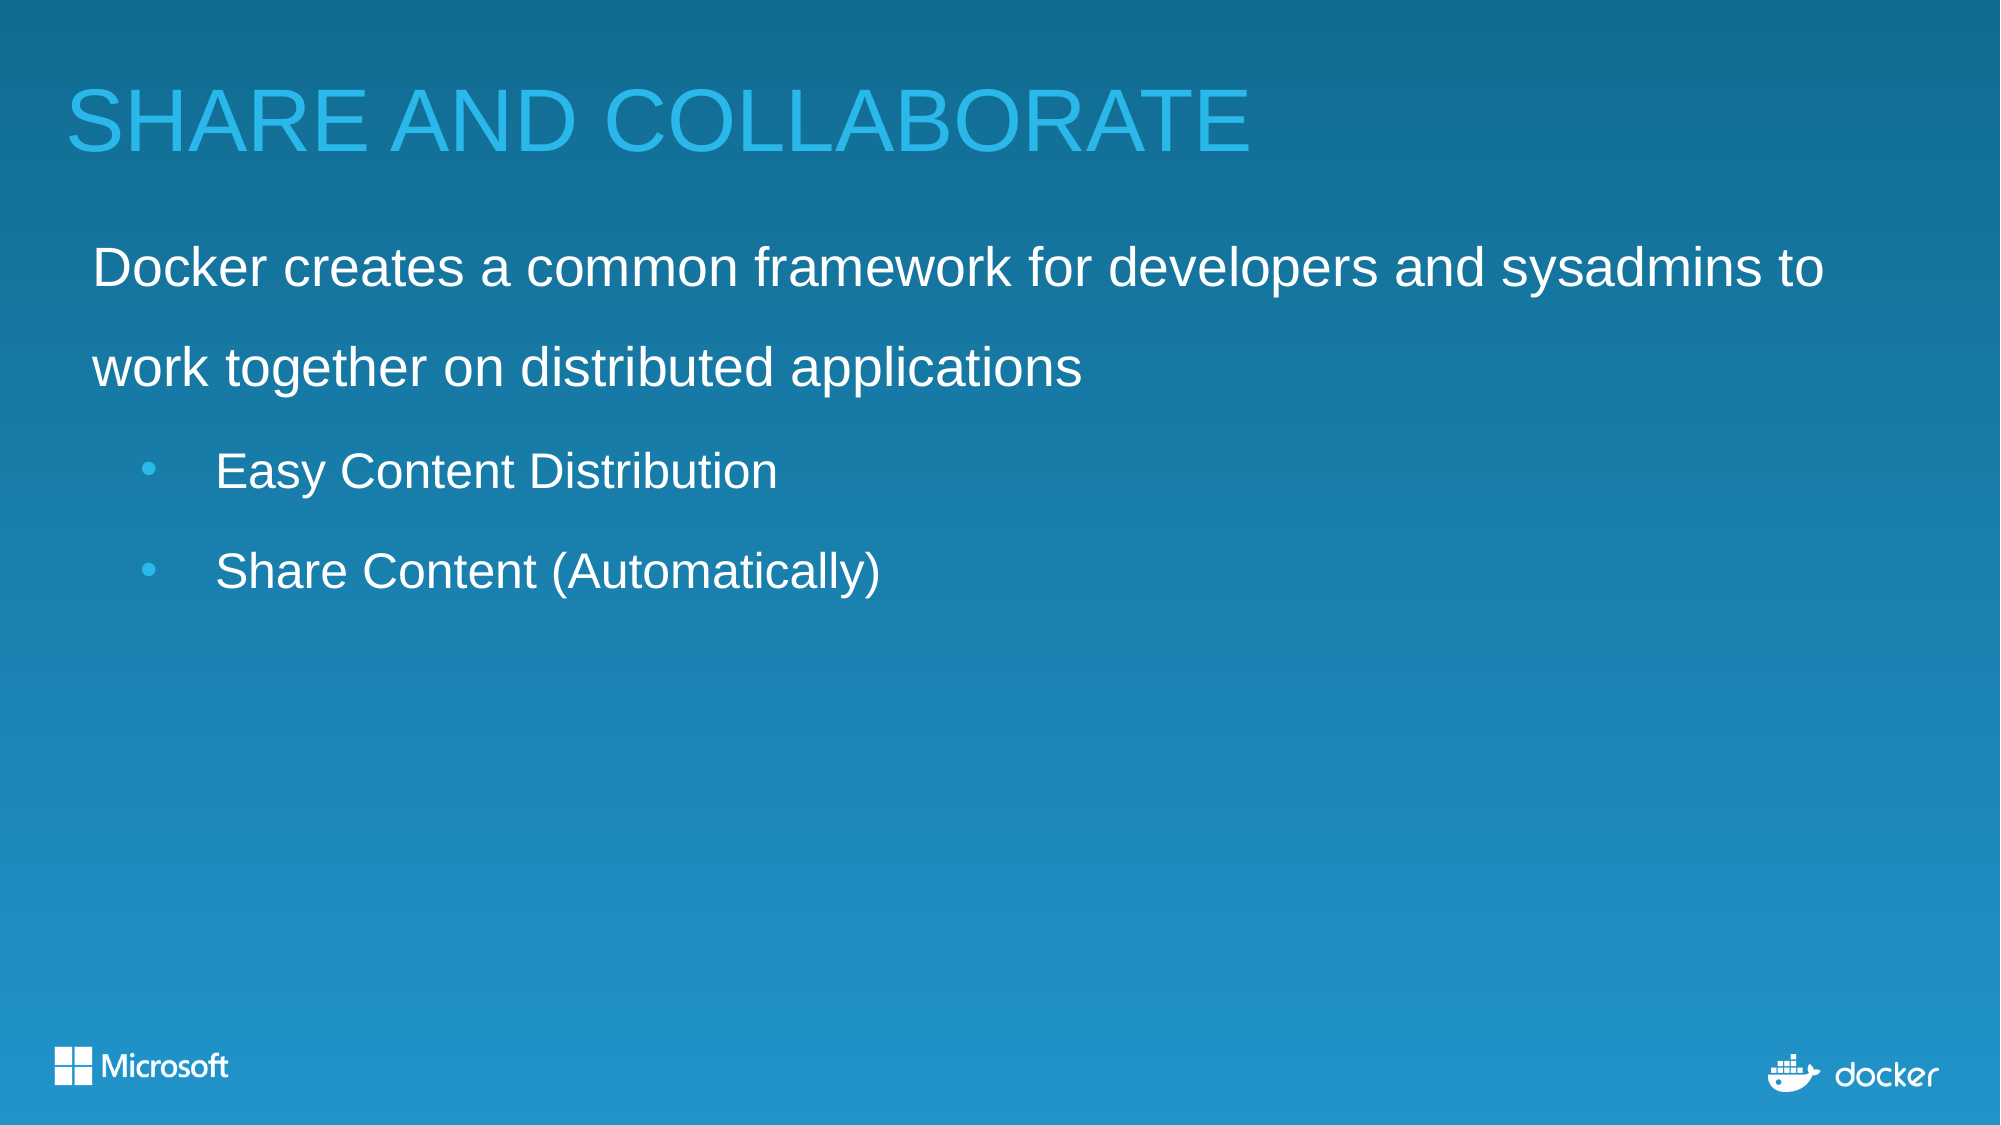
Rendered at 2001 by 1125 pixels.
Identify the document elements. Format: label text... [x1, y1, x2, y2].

picture [50, 1042, 232, 1096]
title SHARE AND COLLABORATE [50, 59, 1950, 165]
list Docker creates a common framework for developers and sysadmins to work together on distributed applications Easy Content Distribution Share Content (Automatically) [50, 183, 1950, 1014]
picture [1768, 1054, 1939, 1092]
